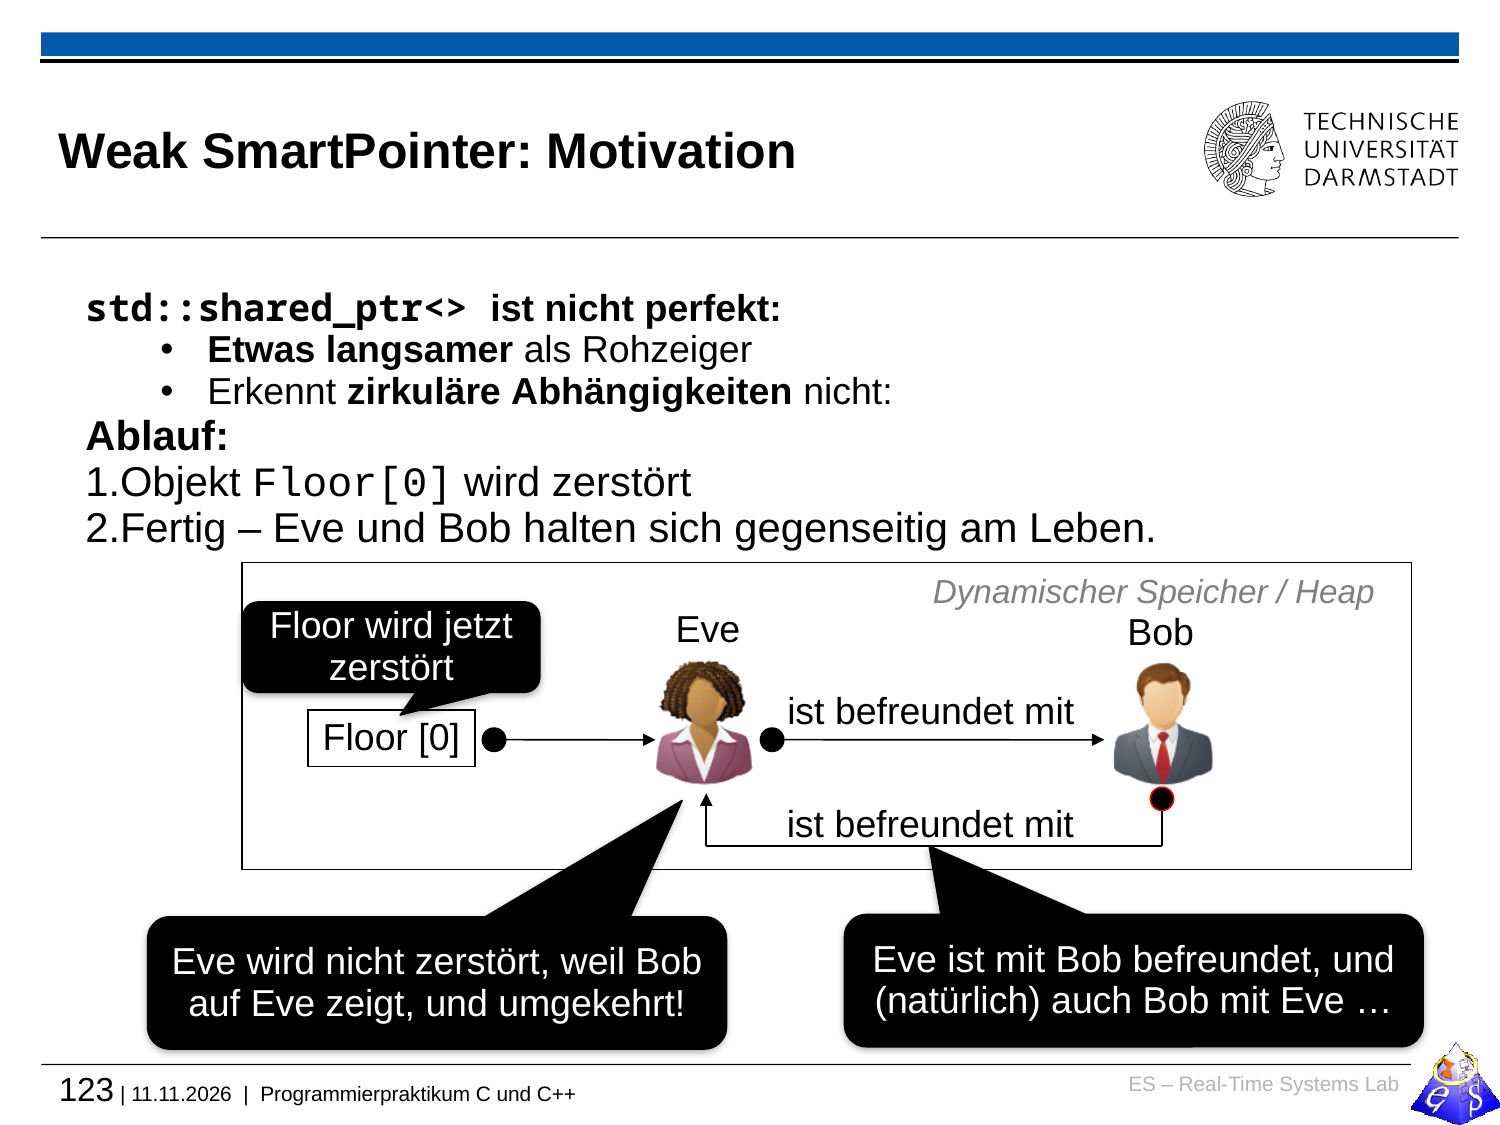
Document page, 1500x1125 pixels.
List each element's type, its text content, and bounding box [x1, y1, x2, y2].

text_box Eve ist mit Bob befreundet, und (natürlich) auch Bob mit Eve … [843, 854, 1424, 1048]
text_box [1150, 795, 1174, 811]
picture [1187, 84, 1483, 214]
picture [1411, 1041, 1500, 1125]
picture [1104, 662, 1219, 788]
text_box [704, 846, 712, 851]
title Weak SmartPointer: Motivation [58, 80, 1187, 218]
text_box Eve [655, 601, 761, 656]
text_box [766, 741, 784, 752]
text_box [506, 733, 650, 746]
text_box Dynamischer Speicher / Heap [917, 562, 1390, 618]
text_box [482, 728, 506, 752]
text_box ist befreundet mit [762, 797, 1099, 845]
text_box [1091, 741, 1099, 746]
text_box Floor wird jetzt zerstört [242, 601, 541, 716]
text_box [242, 562, 1108, 870]
text_box ist befreundet mit [766, 683, 1099, 741]
text_box Bob [1108, 604, 1213, 660]
picture [655, 656, 761, 788]
text_box Eve wird nicht zerstört, weil Bob auf Eve zeigt, und umgekehrt! [146, 799, 728, 1050]
text_box [708, 741, 1161, 845]
text_box [959, 562, 1412, 870]
text_box Floor [0] [307, 710, 475, 767]
text_box std::shared_ptr<> ist nicht perfekt: Etwas langsamer als Rohzeiger Erkennt zirkuläre Abhängigkeiten nicht: Ablauf: Objekt Floor[0] wird zerstört Fertig – Eve und Bob halten sich gegenseitig am Leben. [70, 231, 1184, 560]
